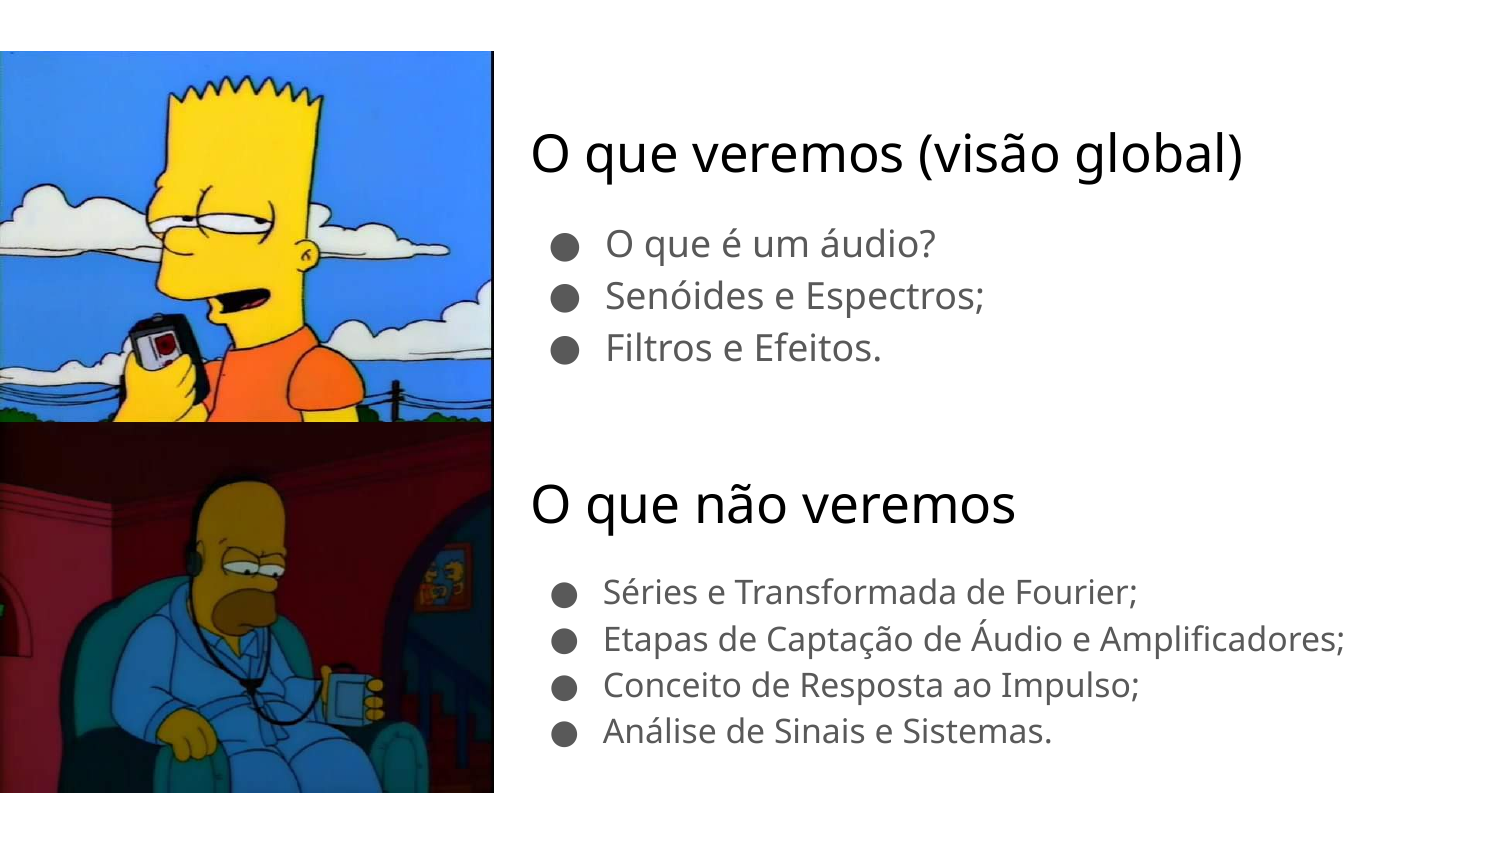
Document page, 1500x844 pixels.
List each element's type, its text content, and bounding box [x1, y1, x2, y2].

title O que veremos (visão global) [515, 104, 1270, 199]
list O que é um áudio? Senóides e Espectros; Filtros e Efeitos. [515, 198, 1362, 419]
list Séries e Transformada de Fourier; Etapas de Captação de Áudio e Amplificadores; Conceito de Resposta ao Impulso; Análise de Sinais e Sistemas. [515, 549, 1436, 770]
picture [0, 51, 495, 793]
title O que não veremos [515, 455, 1270, 549]
